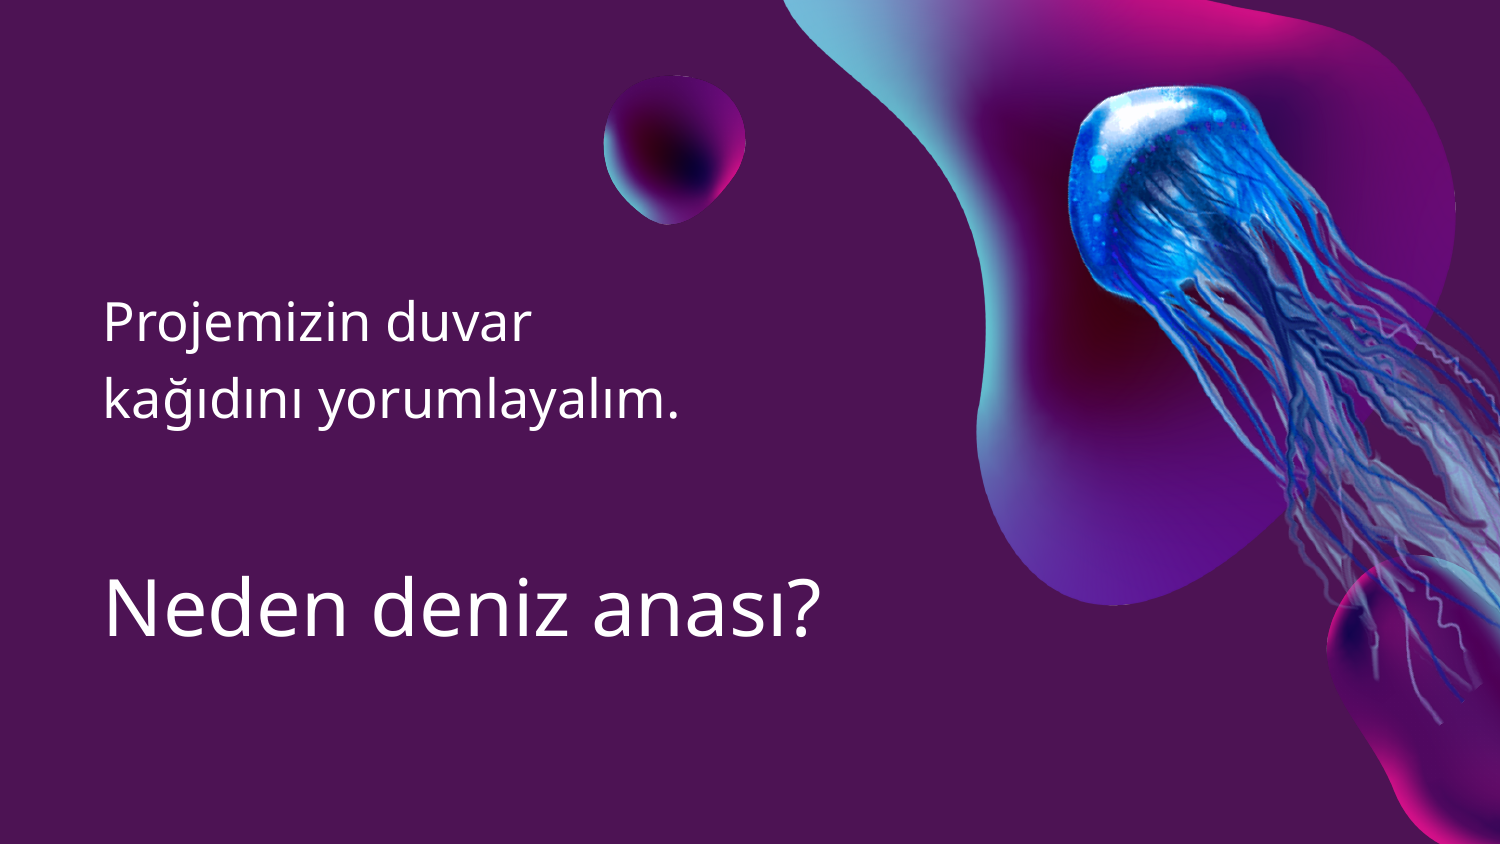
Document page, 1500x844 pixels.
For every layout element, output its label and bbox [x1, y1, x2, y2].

picture [753, 0, 1500, 844]
text_box [64, 231, 1008, 658]
picture [596, 69, 751, 231]
